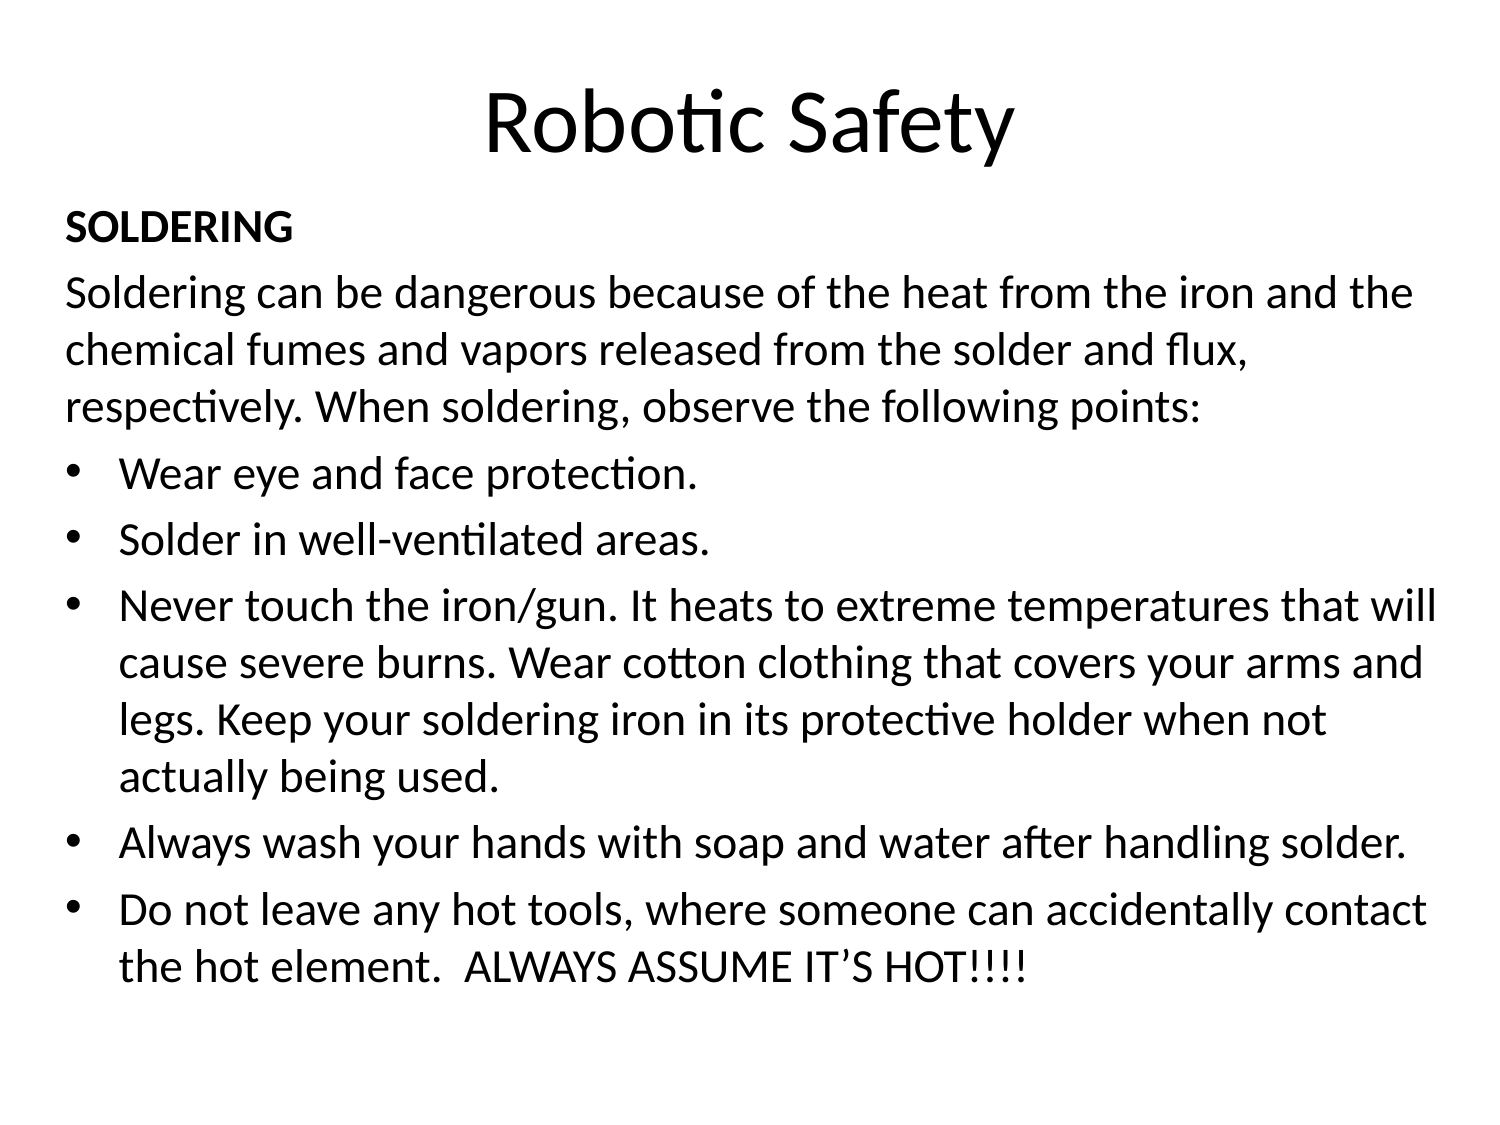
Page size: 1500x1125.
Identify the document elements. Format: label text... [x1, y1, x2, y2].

title Robotic Safety [75, 45, 1425, 187]
list SOLDERING Soldering can be dangerous because of the heat from the iron and the chemical fumes and vapors released from the solder and flux, respectively. When soldering, observe the following points: Wear eye and face protection. Solder in well-ventilated areas. Never touch the iron/gun. It heats to extreme temperatures that will cause severe burns. Wear cotton clothing that covers your arms and legs. Keep your soldering iron in its protective holder when not actually being used. Always wash your hands with soap and water after handling solder. Do not leave any hot tools, where someone can accidentally contact the hot element. ALWAYS ASSUME IT’S HOT!!!! [50, 187, 1500, 1005]
